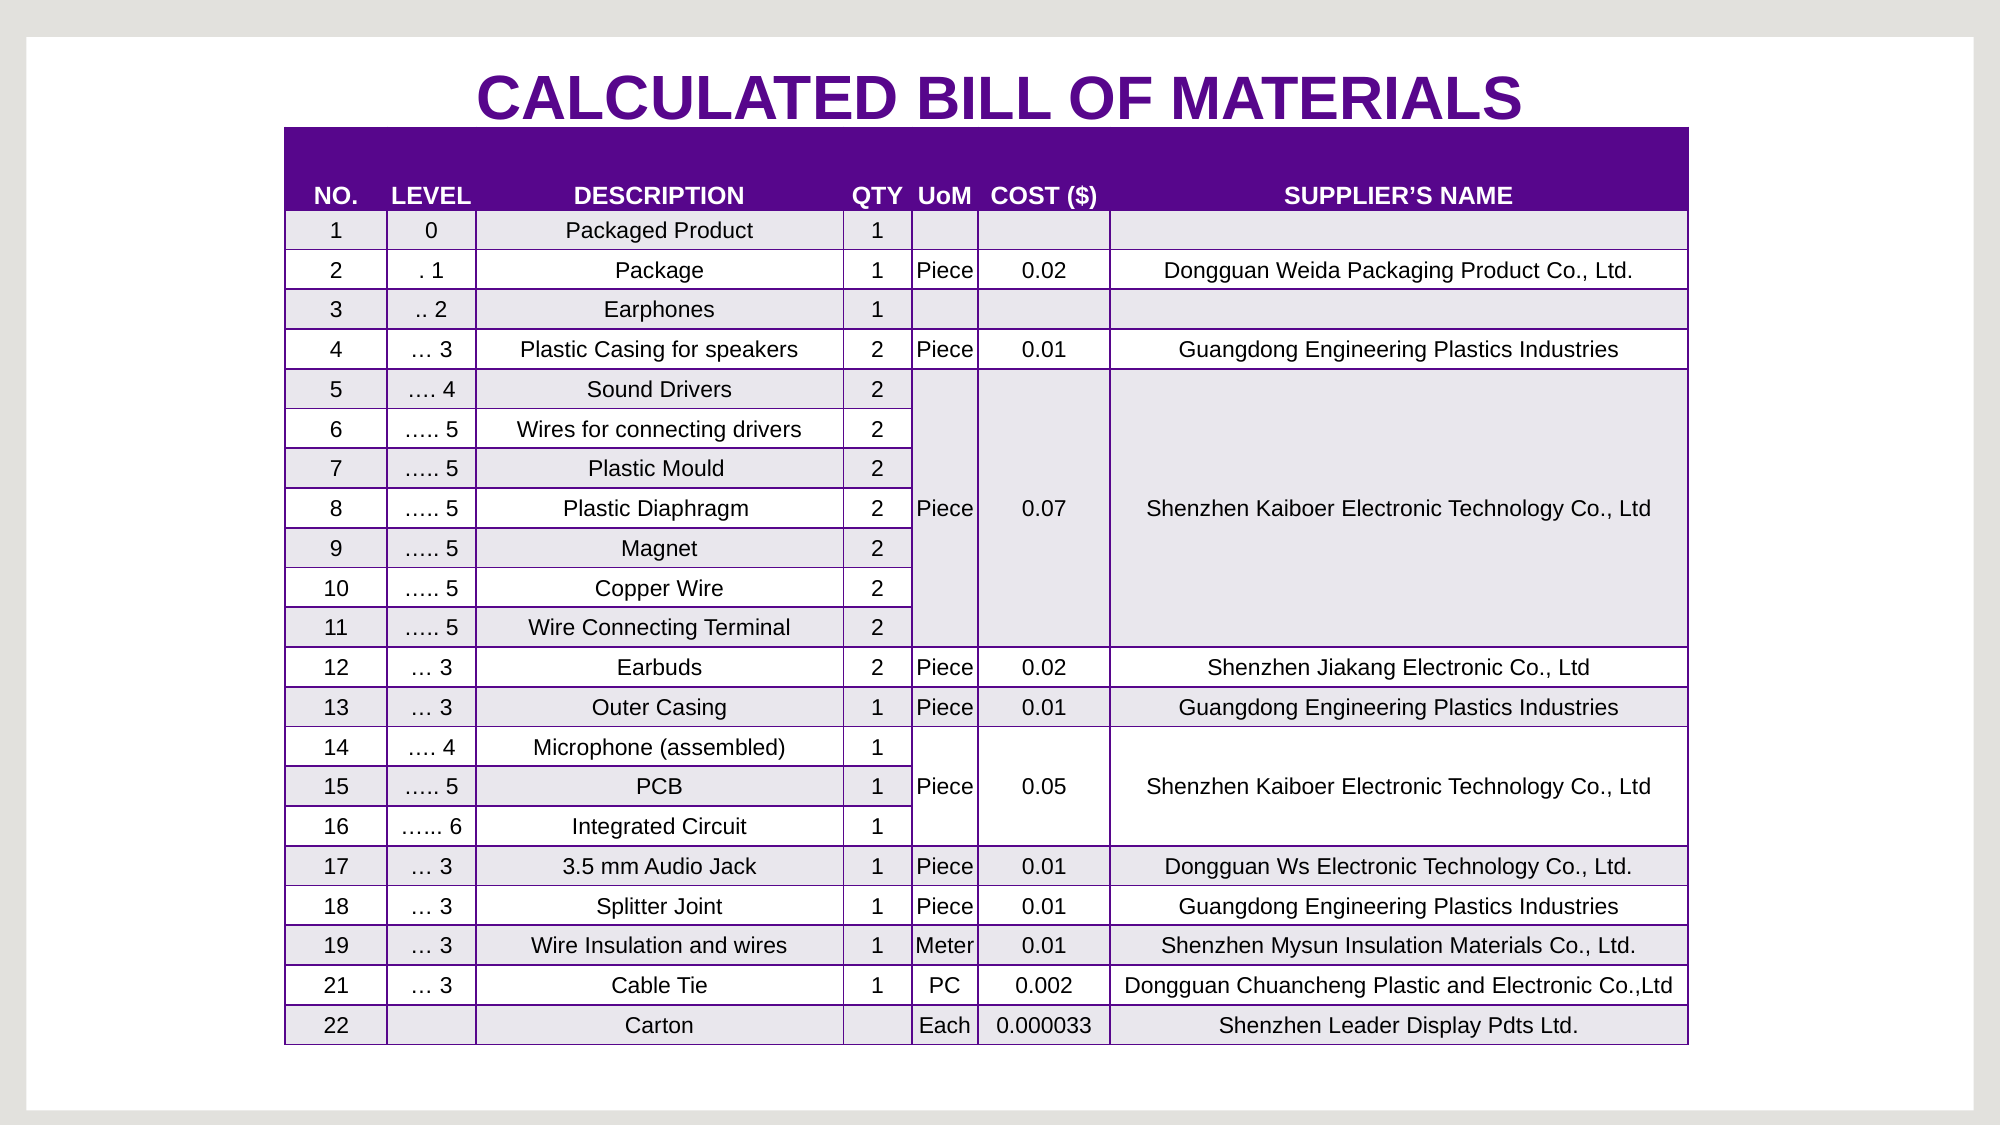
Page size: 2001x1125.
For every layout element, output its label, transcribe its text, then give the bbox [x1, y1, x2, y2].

table_cell Package [477, 250, 843, 288]
table_cell Piece [913, 727, 977, 845]
table_cell 1 [844, 688, 911, 726]
table_cell [979, 211, 1109, 249]
table_cell Wire Connecting Terminal [477, 608, 843, 646]
table_cell 13 [286, 688, 386, 726]
table_cell 1 [844, 847, 911, 885]
table_cell 1 [844, 211, 911, 249]
table_cell 2 [844, 330, 911, 368]
table_cell Shenzhen Mysun Insulation Materials Co., Ltd. [1111, 926, 1687, 964]
title CALCULATED BILL OF MATERIALS [230, 55, 1770, 140]
table_cell Packaged Product [477, 211, 843, 249]
table_cell 12 [286, 648, 386, 686]
table_cell Magnet [477, 529, 843, 567]
table_cell 1 [844, 886, 911, 924]
table_cell 0.02 [979, 250, 1109, 288]
table_cell Shenzhen Jiakang Electronic Co., Ltd [1111, 648, 1687, 686]
table_header LEVEL [388, 128, 475, 209]
table_cell Cable Tie [477, 966, 843, 1004]
table_cell 19 [286, 926, 386, 964]
table_cell 6 [286, 409, 386, 447]
table_cell …... 6 [388, 807, 475, 845]
table_cell 1 [844, 966, 911, 1004]
table_cell … 3 [388, 688, 475, 726]
table_cell 4 [286, 330, 386, 368]
table_header QTY [844, 128, 911, 209]
text_box [0, 0, 2000, 1125]
table_cell Guangdong Engineering Plastics Industries [1111, 886, 1687, 924]
table_cell 1 [844, 727, 911, 765]
table_cell 11 [286, 608, 386, 646]
table_cell Dongguan Chuancheng Plastic and Electronic Co.,Ltd [1111, 966, 1687, 1004]
table_header NO. [286, 128, 386, 209]
table_cell Dongguan Ws Electronic Technology Co., Ltd. [1111, 847, 1687, 885]
table_header COST ($) [979, 128, 1109, 209]
table_cell 0.02 [979, 648, 1109, 686]
table_cell Piece [913, 648, 977, 686]
table_cell 15 [286, 767, 386, 805]
table_cell 21 [286, 966, 386, 1004]
table_cell Outer Casing [477, 688, 843, 726]
table_cell Piece [913, 886, 977, 924]
table_cell Shenzhen Kaiboer Electronic Technology Co., Ltd [1111, 370, 1687, 646]
table_cell 0.002 [979, 966, 1109, 1004]
table_cell [1111, 211, 1687, 249]
table_cell 2 [844, 648, 911, 686]
table_cell 1 [844, 250, 911, 288]
table_cell 0.01 [979, 688, 1109, 726]
table_cell PC [913, 966, 977, 1004]
table_cell ….. 5 [388, 568, 475, 606]
table_cell 2 [844, 449, 911, 487]
table_cell 1 [844, 807, 911, 845]
table_cell 0 [388, 211, 475, 249]
table_cell 1 [286, 211, 386, 249]
table_cell [979, 290, 1109, 328]
table_cell 2 [286, 250, 386, 288]
table_cell 0.01 [979, 926, 1109, 964]
table_cell Integrated Circuit [477, 807, 843, 845]
table_cell [913, 290, 977, 328]
table_cell Wires for connecting drivers [477, 409, 843, 447]
table_cell ….. 5 [388, 608, 475, 646]
table_cell ….. 5 [388, 529, 475, 567]
table_cell Plastic Diaphragm [477, 489, 843, 527]
table_cell 9 [286, 529, 386, 567]
table_cell 17 [286, 847, 386, 885]
table_cell 0.01 [979, 330, 1109, 368]
table_cell …. 4 [388, 727, 475, 765]
table_cell Guangdong Engineering Plastics Industries [1111, 330, 1687, 368]
table_header UoM [913, 128, 977, 209]
table_cell … 3 [388, 886, 475, 924]
table_cell 16 [286, 807, 386, 845]
table_cell ….. 5 [388, 489, 475, 527]
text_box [928, 351, 1072, 379]
table_cell … 3 [388, 847, 475, 885]
table_cell Piece [913, 330, 977, 368]
table_cell 14 [286, 727, 386, 765]
table_header DESCRIPTION [477, 128, 843, 209]
table_cell ….. 5 [388, 767, 475, 805]
table_cell 3.5 mm Audio Jack [477, 847, 843, 885]
table_cell PCB [477, 767, 843, 805]
table_cell Copper Wire [477, 568, 843, 606]
table_cell Shenzhen Leader Display Pdts Ltd. [1111, 1006, 1687, 1044]
table_cell Plastic Mould [477, 449, 843, 487]
table_cell 0.07 [979, 370, 1109, 646]
table_cell Each [913, 1006, 977, 1044]
table_cell 1 [844, 926, 911, 964]
table_cell 2 [844, 370, 911, 408]
table_cell Dongguan Weida Packaging Product Co., Ltd. [1111, 250, 1687, 288]
table_cell 1 [844, 290, 911, 328]
table_cell Plastic Casing for speakers [477, 330, 843, 368]
table_cell …. 4 [388, 370, 475, 408]
table_cell ….. 5 [388, 409, 475, 447]
table_cell 10 [286, 568, 386, 606]
table_cell . 1 [388, 250, 475, 288]
table_cell [844, 1006, 911, 1044]
table_cell Piece [913, 688, 977, 726]
table_cell 0.01 [979, 847, 1109, 885]
table_cell 0.05 [979, 727, 1109, 845]
table_cell 2 [844, 529, 911, 567]
table_cell [388, 1006, 475, 1044]
table_cell Piece [913, 847, 977, 885]
table_cell Splitter Joint [477, 886, 843, 924]
table_cell 2 [844, 608, 911, 646]
table_cell Microphone (assembled) [477, 727, 843, 765]
table_cell 18 [286, 886, 386, 924]
table_cell [1111, 290, 1687, 328]
table_cell 3 [286, 290, 386, 328]
table_cell 2 [844, 568, 911, 606]
table_header SUPPLIER’S NAME [1111, 128, 1687, 209]
table_cell 8 [286, 489, 386, 527]
table_cell 5 [286, 370, 386, 408]
table_cell Sound Drivers [477, 370, 843, 408]
text_box [26, 37, 1974, 1111]
table_cell 7 [286, 449, 386, 487]
table_cell … 3 [388, 966, 475, 1004]
table_cell 1 [844, 767, 911, 805]
table_cell Earphones [477, 290, 843, 328]
table_cell Wire Insulation and wires [477, 926, 843, 964]
table_cell Piece [913, 370, 977, 646]
table_cell Carton [477, 1006, 843, 1044]
table_cell [913, 211, 977, 249]
table_cell Meter [913, 926, 977, 964]
table_cell .. 2 [388, 290, 475, 328]
table_cell ….. 5 [388, 449, 475, 487]
table_cell … 3 [388, 648, 475, 686]
table_cell Guangdong Engineering Plastics Industries [1111, 688, 1687, 726]
table_cell … 3 [388, 330, 475, 368]
table_cell Piece [913, 250, 977, 288]
table_cell Shenzhen Kaiboer Electronic Technology Co., Ltd [1111, 727, 1687, 845]
table_cell Earbuds [477, 648, 843, 686]
table_cell 2 [844, 489, 911, 527]
table_cell 0.01 [979, 886, 1109, 924]
table_cell 2 [844, 409, 911, 447]
table_cell … 3 [388, 926, 475, 964]
table_cell 0.000033 [979, 1006, 1109, 1044]
table_cell 22 [286, 1006, 386, 1044]
